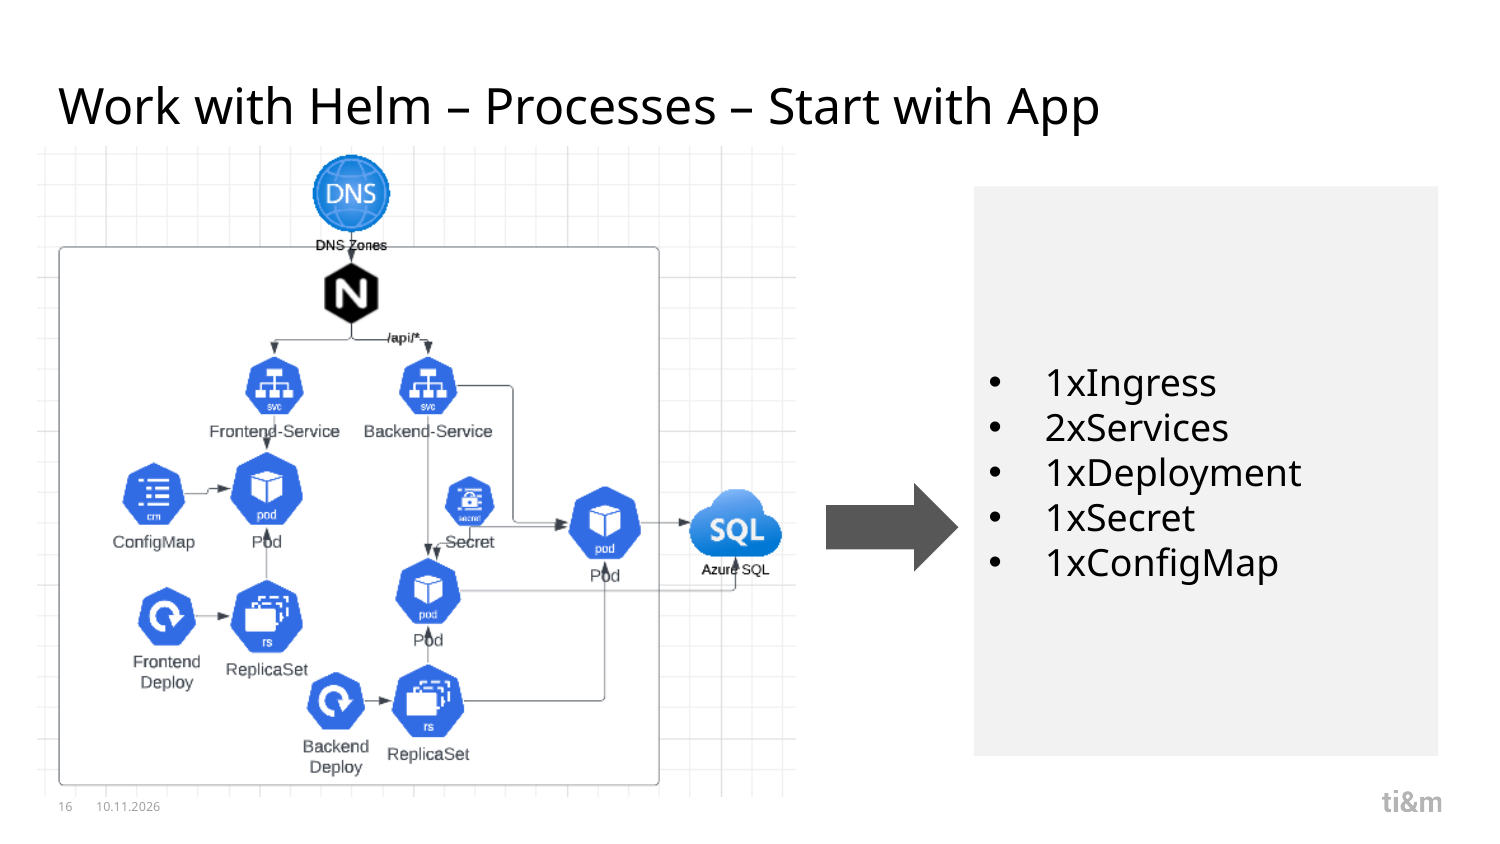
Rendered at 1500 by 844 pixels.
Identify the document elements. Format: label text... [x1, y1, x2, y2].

slide_number 16 [58, 797, 118, 817]
title Work with Helm – Processes – Start with App [58, 74, 1302, 159]
text_box 1xIngress 2xServices 1xDeployment 1xSecret 1xConfigMap [973, 185, 1439, 757]
text_box [825, 480, 960, 575]
picture [37, 146, 796, 797]
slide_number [118, 797, 434, 817]
